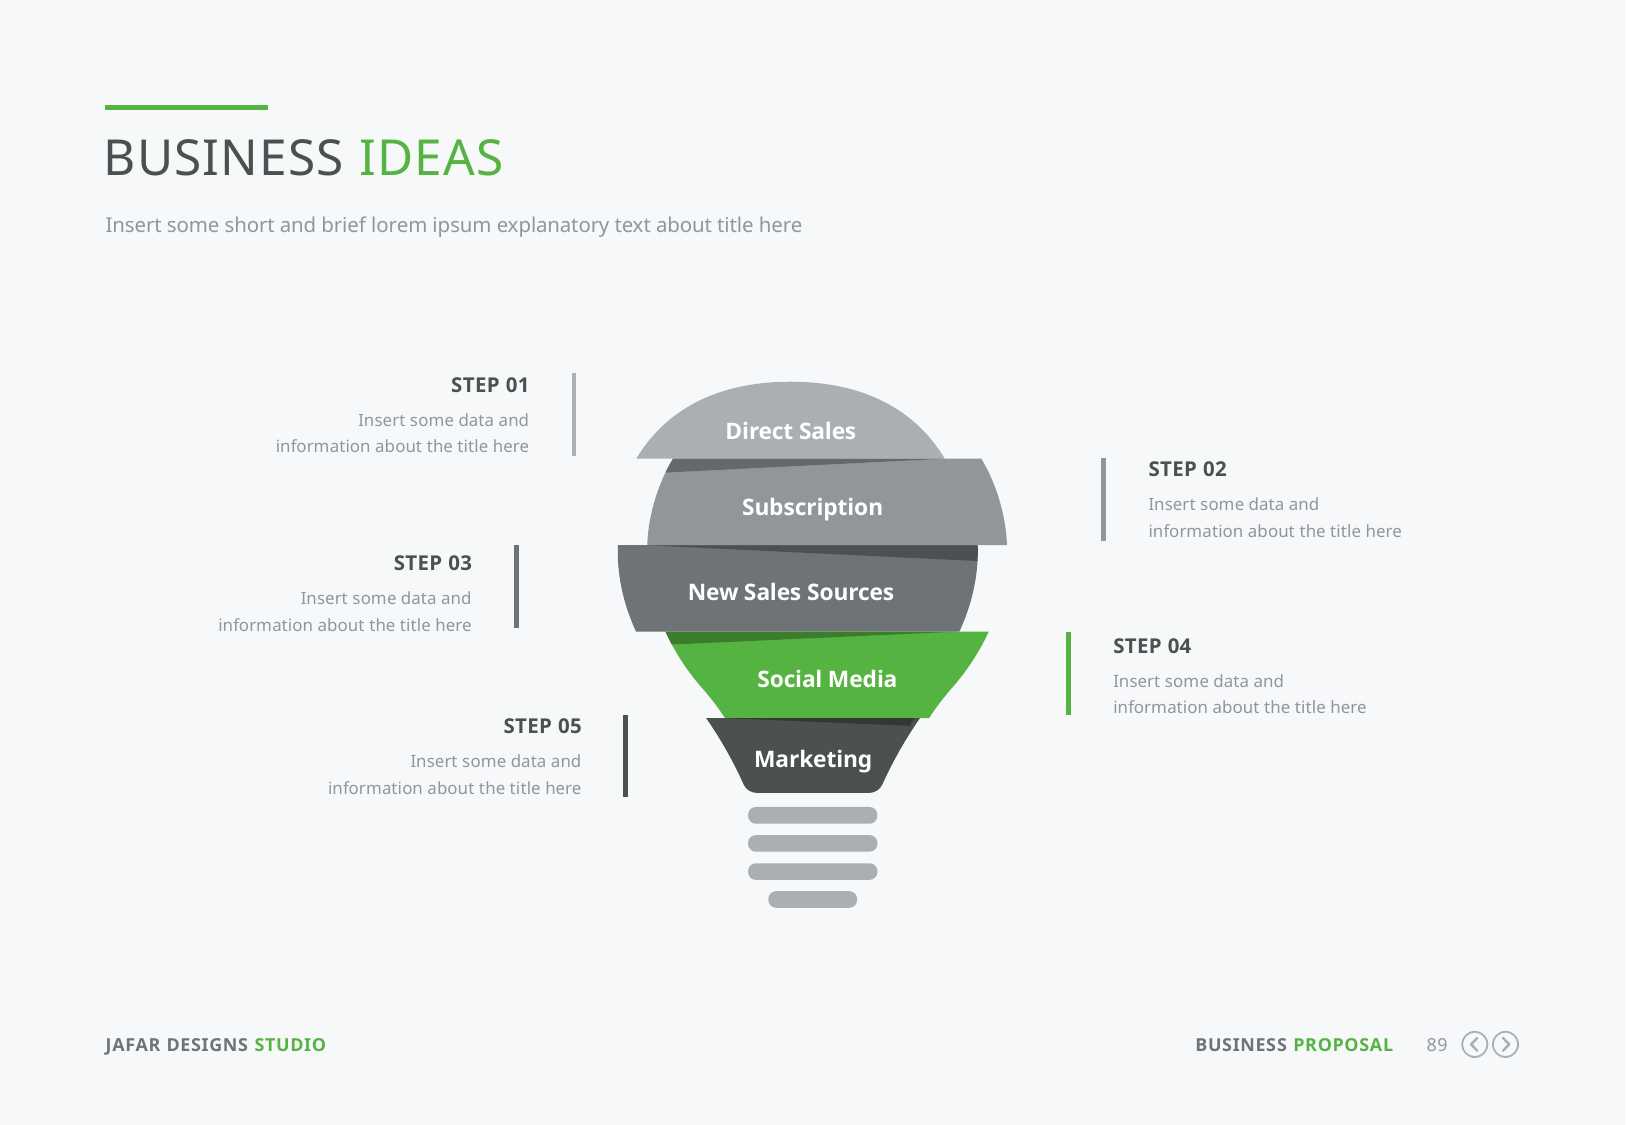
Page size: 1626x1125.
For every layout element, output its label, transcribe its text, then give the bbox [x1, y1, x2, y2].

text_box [316, 713, 582, 799]
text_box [1113, 632, 1379, 718]
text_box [616, 381, 1007, 908]
list Business Ideas [103, 125, 1518, 188]
list Insert some short and brief lorem ipsum explanatory text about title here [105, 209, 1519, 241]
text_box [1148, 456, 1414, 542]
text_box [206, 550, 472, 636]
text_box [264, 372, 530, 457]
